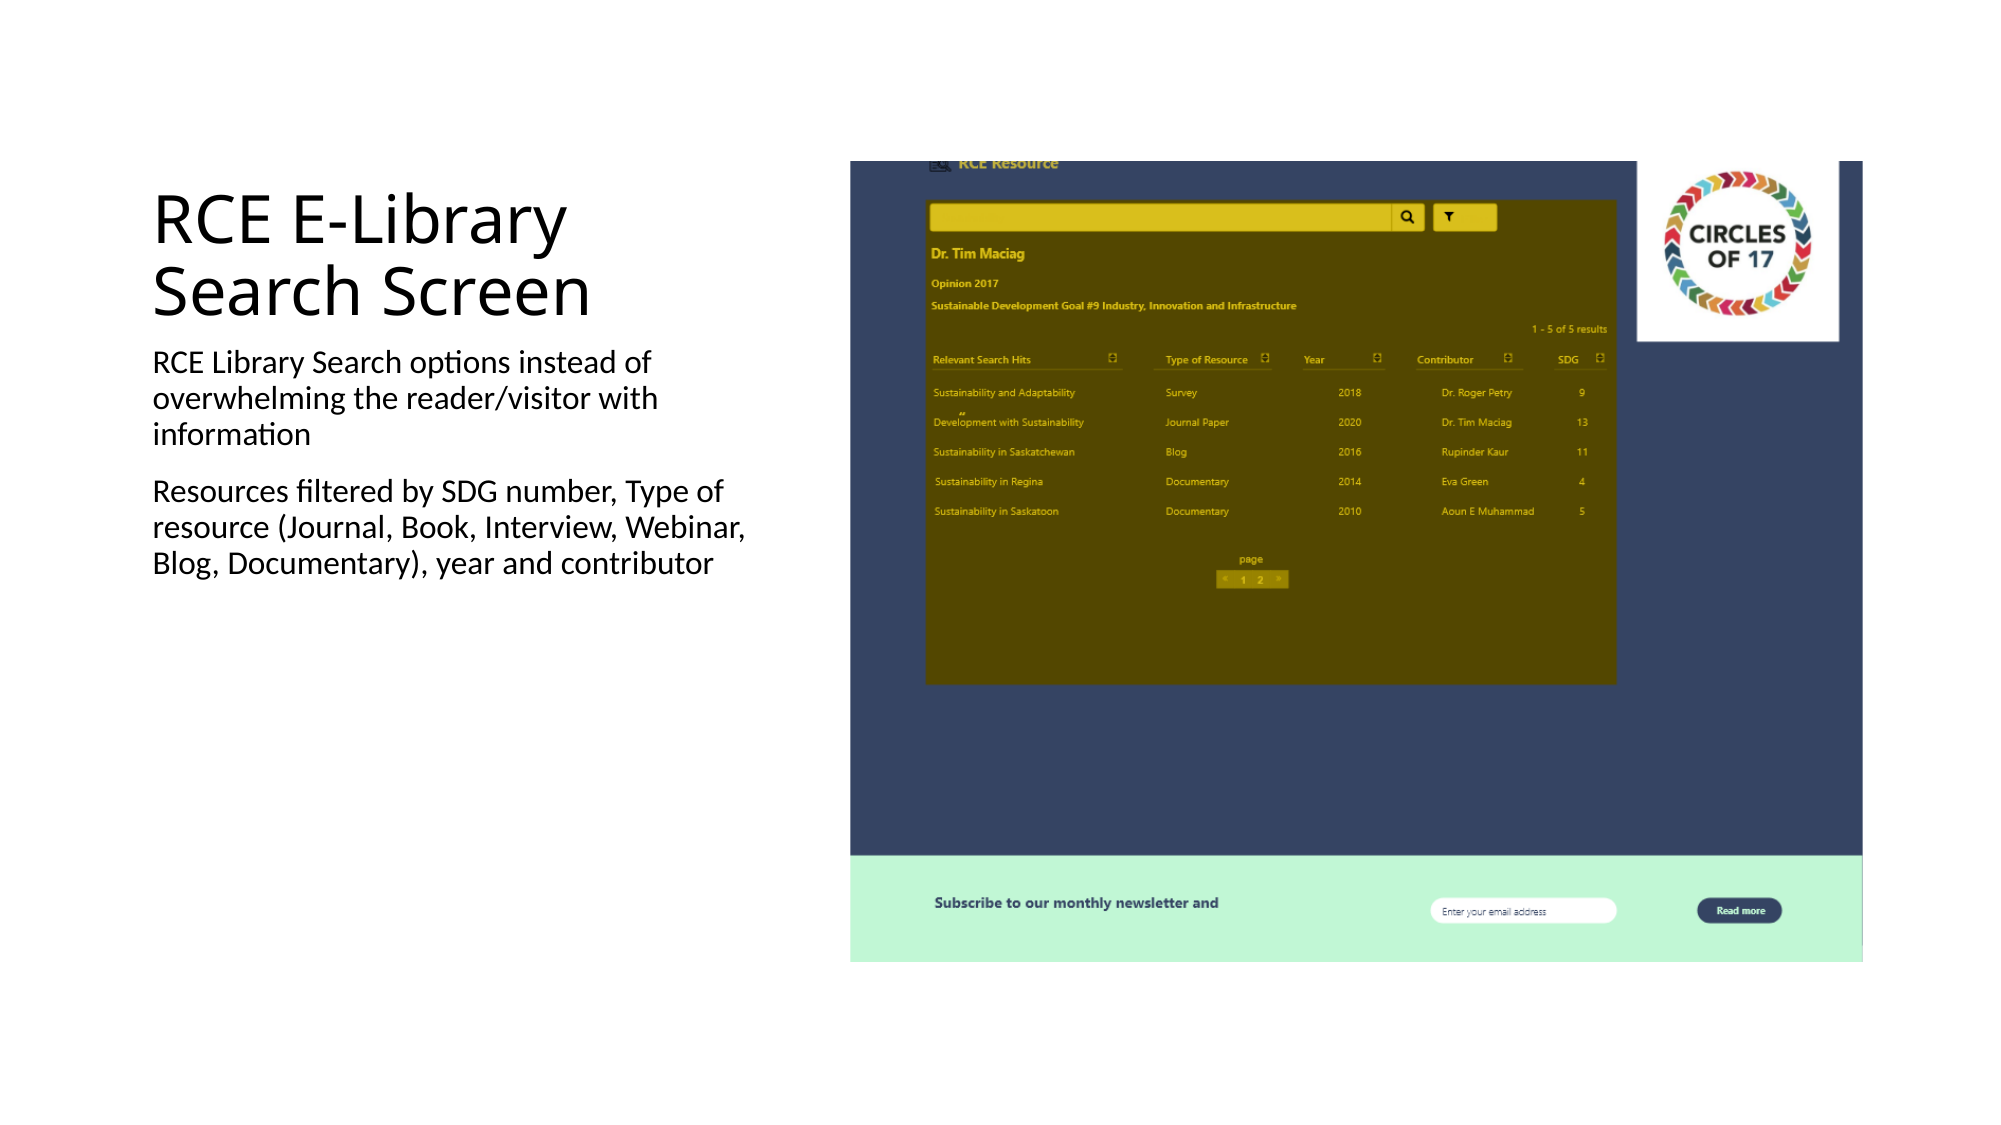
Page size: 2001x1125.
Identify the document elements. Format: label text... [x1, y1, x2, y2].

title RCE E-Library Search Screen [137, 75, 783, 337]
list RCE Library Search options instead of overwhelming the reader/visitor with information Resources filtered by SDG number, Type of resource (Journal, Book, Interview, Webinar, Blog, Documentary), year and contributor [137, 337, 783, 963]
picture [850, 161, 1863, 962]
